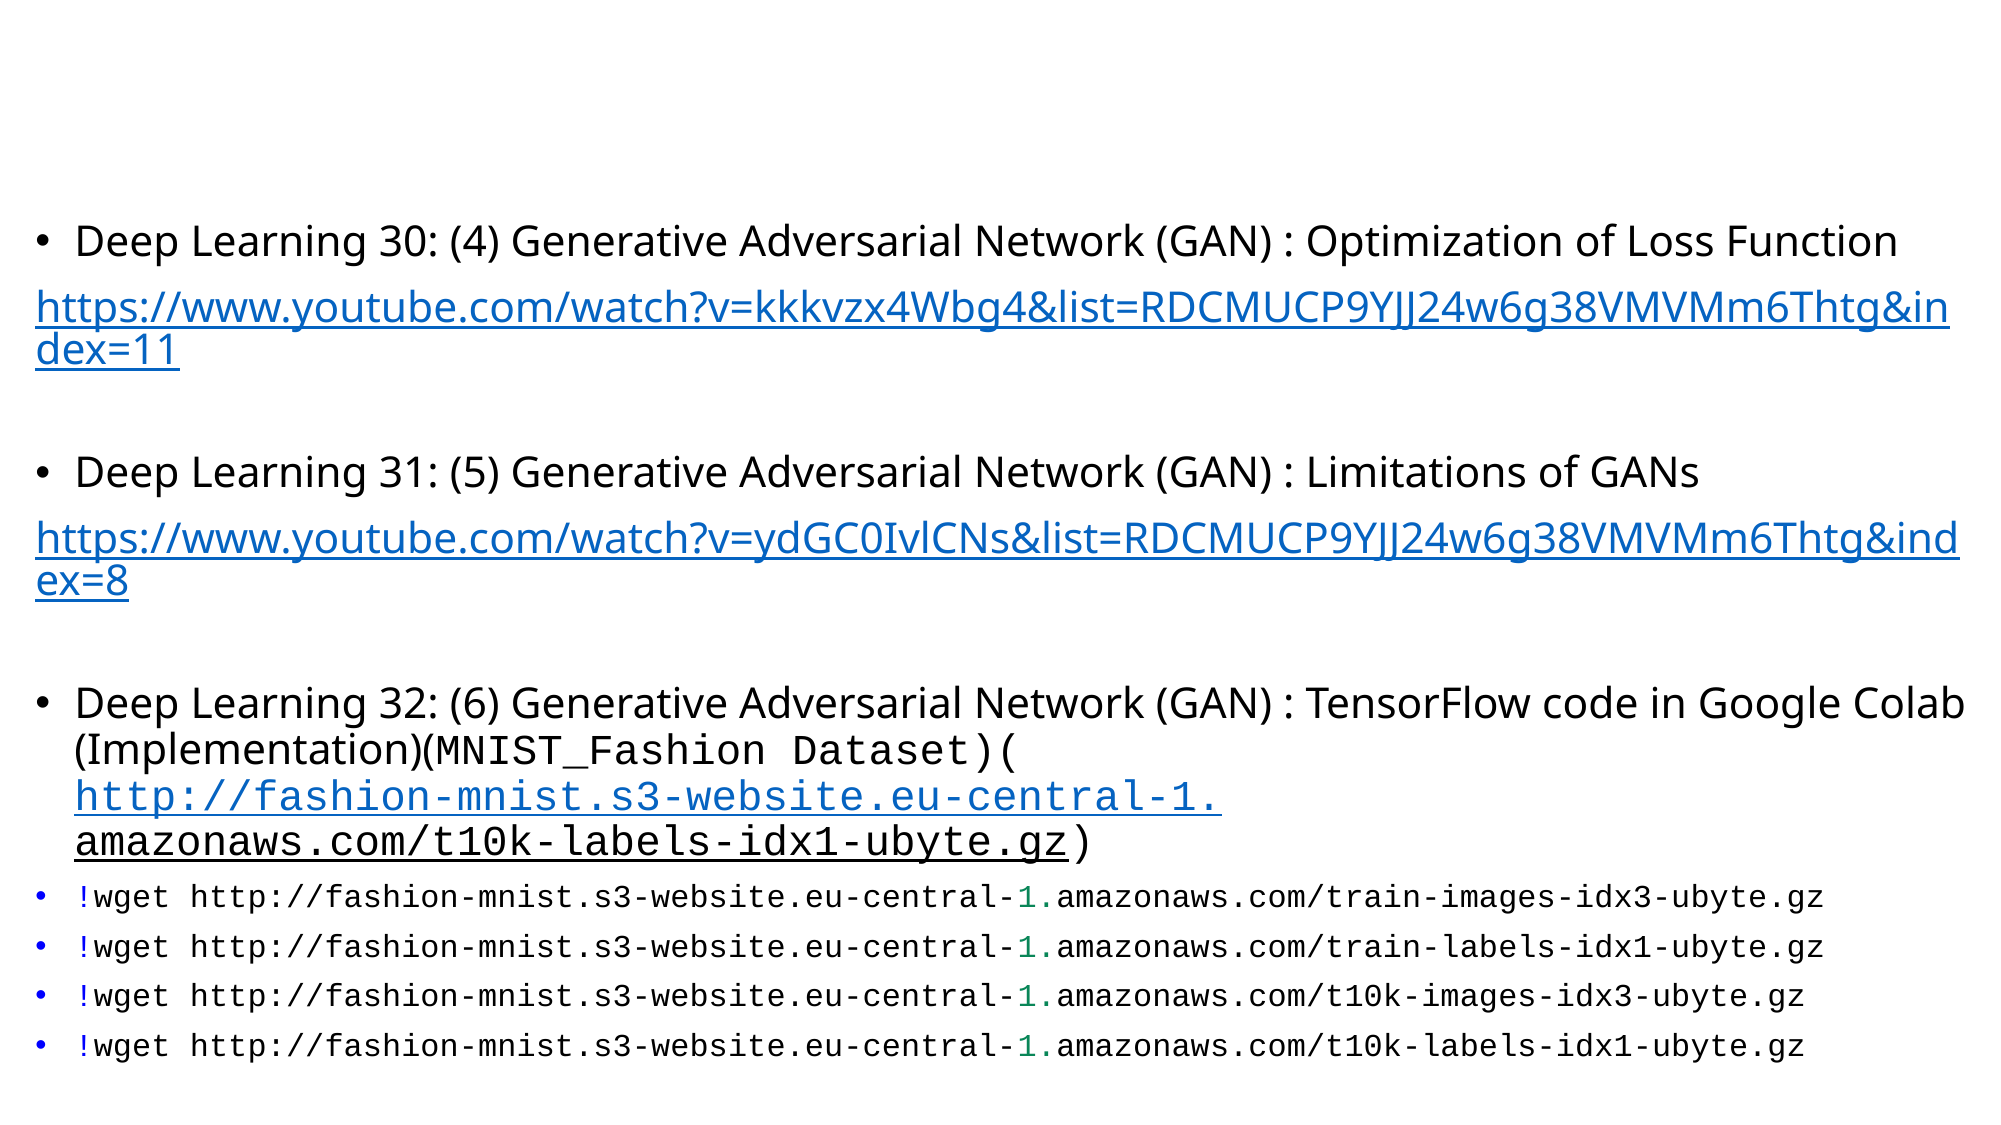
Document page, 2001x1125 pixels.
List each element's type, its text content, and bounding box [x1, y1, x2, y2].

list Deep Learning 30: (4) Generative Adversarial Network (GAN) : Optimization of Loss Function https://www.youtube.com/watch?v=kkkvzx4Wbg4&list=RDCMUCP9YJJ24w6g38VMVMm6Thtg&index=11 Deep Learning 31: (5) Generative Adversarial Network (GAN) : Limitations of GANs https://www.youtube.com/watch?v=ydGC0IvlCNs&list=RDCMUCP9YJJ24w6g38VMVMm6Thtg&index=8 Deep Learning 32: (6) Generative Adversarial Network (GAN) : TensorFlow code in Google Colab (Implementation)(MNIST_Fashion Dataset)(http://fashion-mnist.s3-website.eu-central-1.amazonaws.com/t10k-labels-idx1-ubyte.gz) !wget http://fashion-mnist.s3-website.eu-central-1.amazonaws.com/train-images-idx3-ubyte.gz !wget http://fashion-mnist.s3-website.eu-central-1.amazonaws.com/train-labels-idx1-ubyte.gz !wget http://fashion-mnist.s3-website.eu-central-1.amazonaws.com/t10k-images-idx3-ubyte.gz !wget http://fashion-mnist.s3-website.eu-central-1.amazonaws.com/t10k-labels-idx1-ubyte.gz https://www.youtube.com/watch?v=ApgSpA-deBY&list=RDCMUCP9YJJ24w6g38VMVMm6Thtg&index=15 [20, 212, 1985, 1125]
